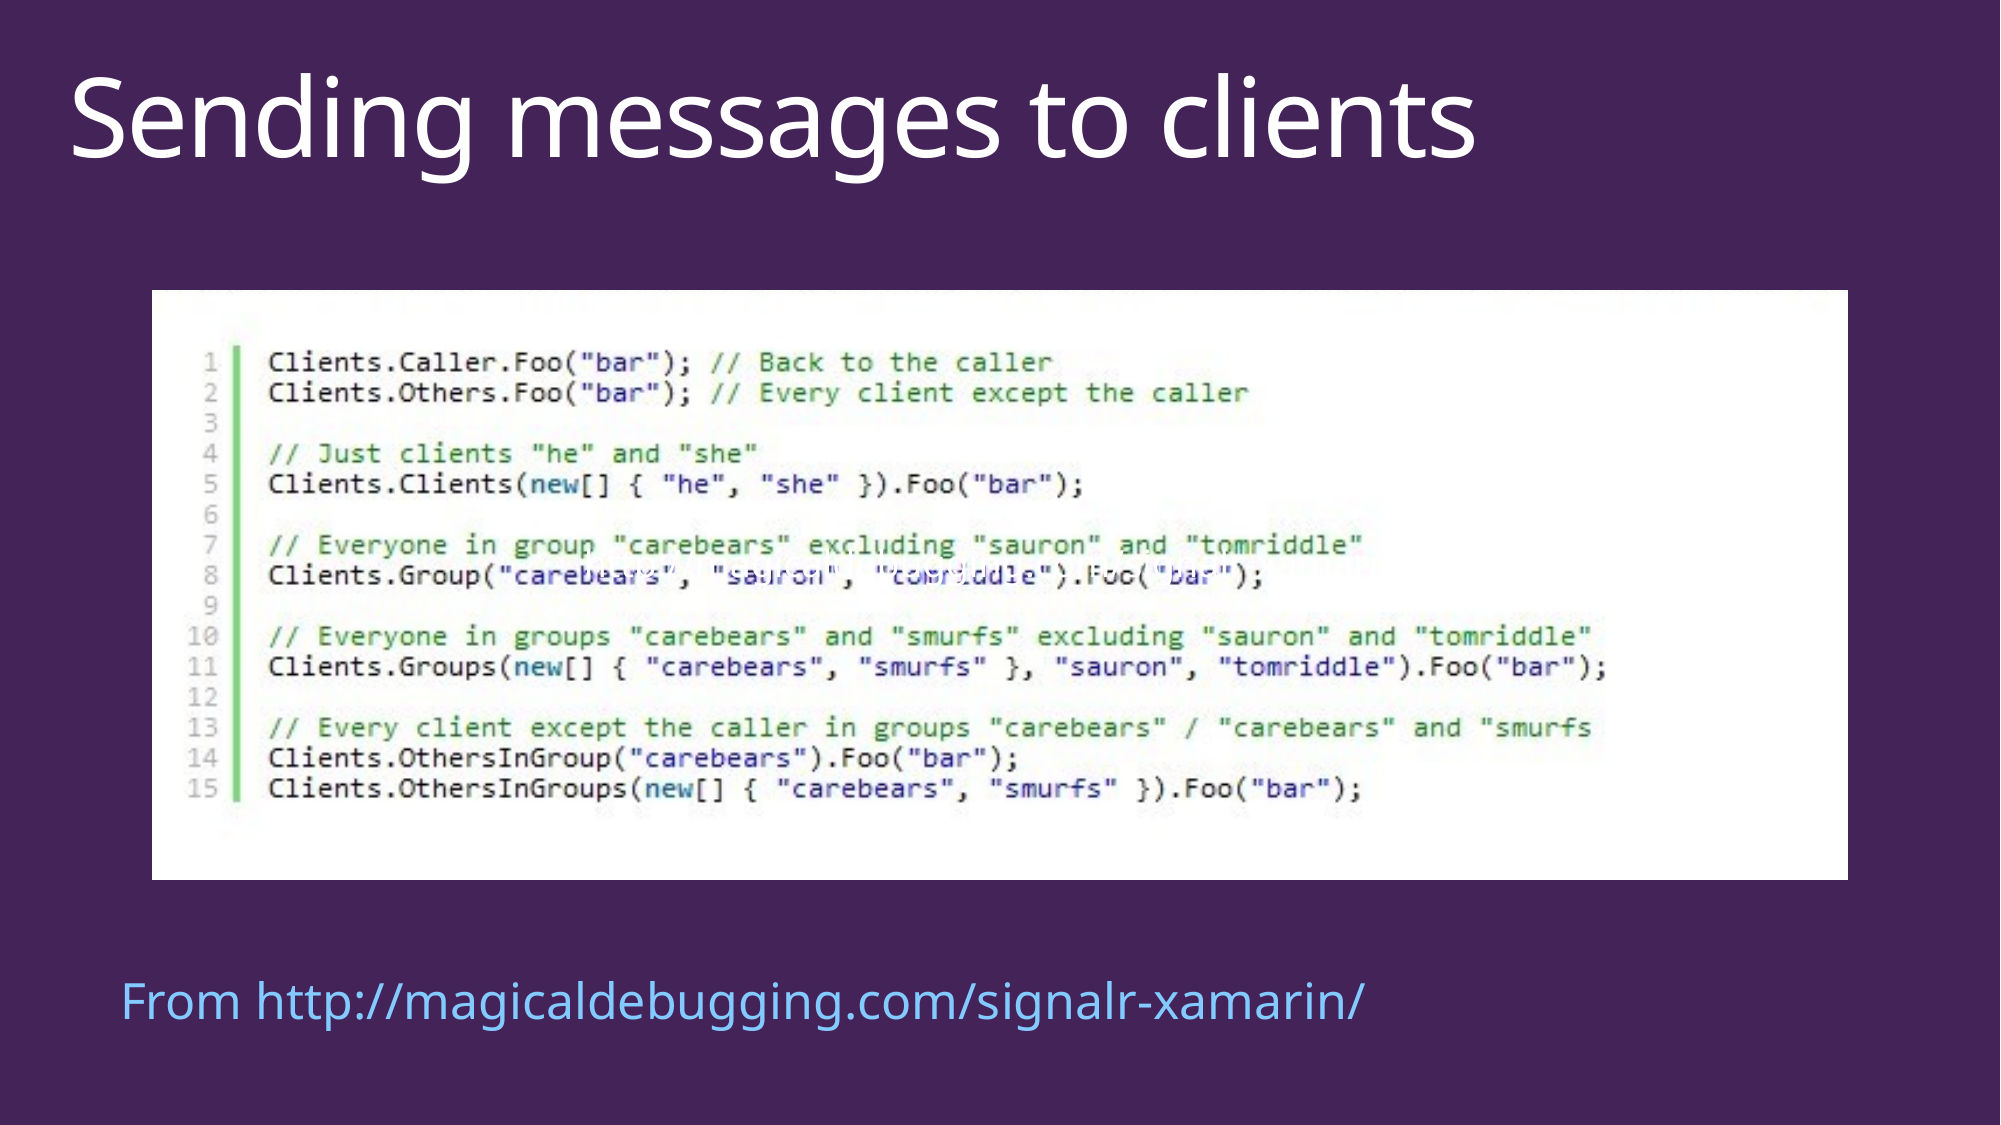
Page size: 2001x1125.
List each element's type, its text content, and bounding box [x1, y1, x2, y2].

text_box From http://magicaldebugging.com/signalr-xamarin/ [105, 961, 1382, 1037]
title Sending messages to clients [44, 47, 1957, 196]
picture [152, 290, 1849, 880]
